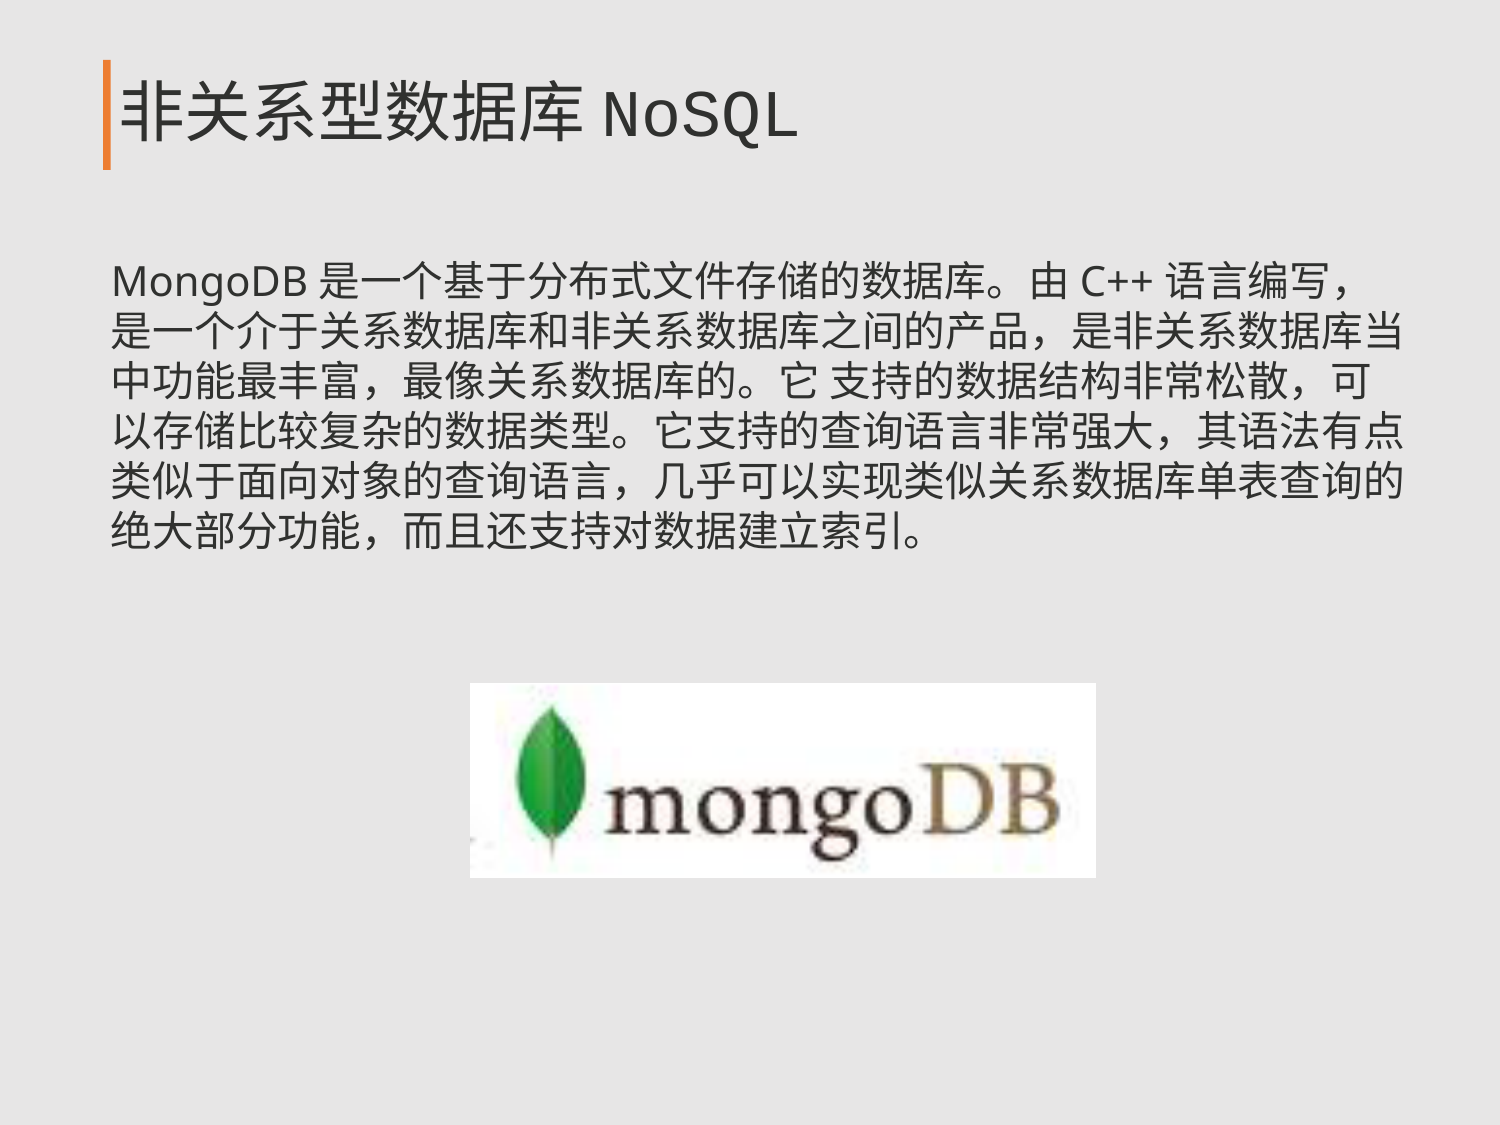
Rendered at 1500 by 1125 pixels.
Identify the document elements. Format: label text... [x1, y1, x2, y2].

title 非关系型数据库NoSQL [103, 59, 1397, 170]
picture [470, 683, 1096, 879]
text_box MongoDB是一个基于分布式文件存储的数据库。由C++语言编写，是一个介于关系数据库和非关系数据库之间的产品，是非关系数据库当中功能最丰富，最像关系数据库的。它 支持的数据结构非常松散，可以存储比较复杂的数据类型。它支持的查询语言非常强大，其语法有点类似于面向对象的查询语言，几乎可以实现类似关系数据库单表查询的绝大部分功能，而且还支持对数据建立索引。 [96, 246, 1429, 562]
